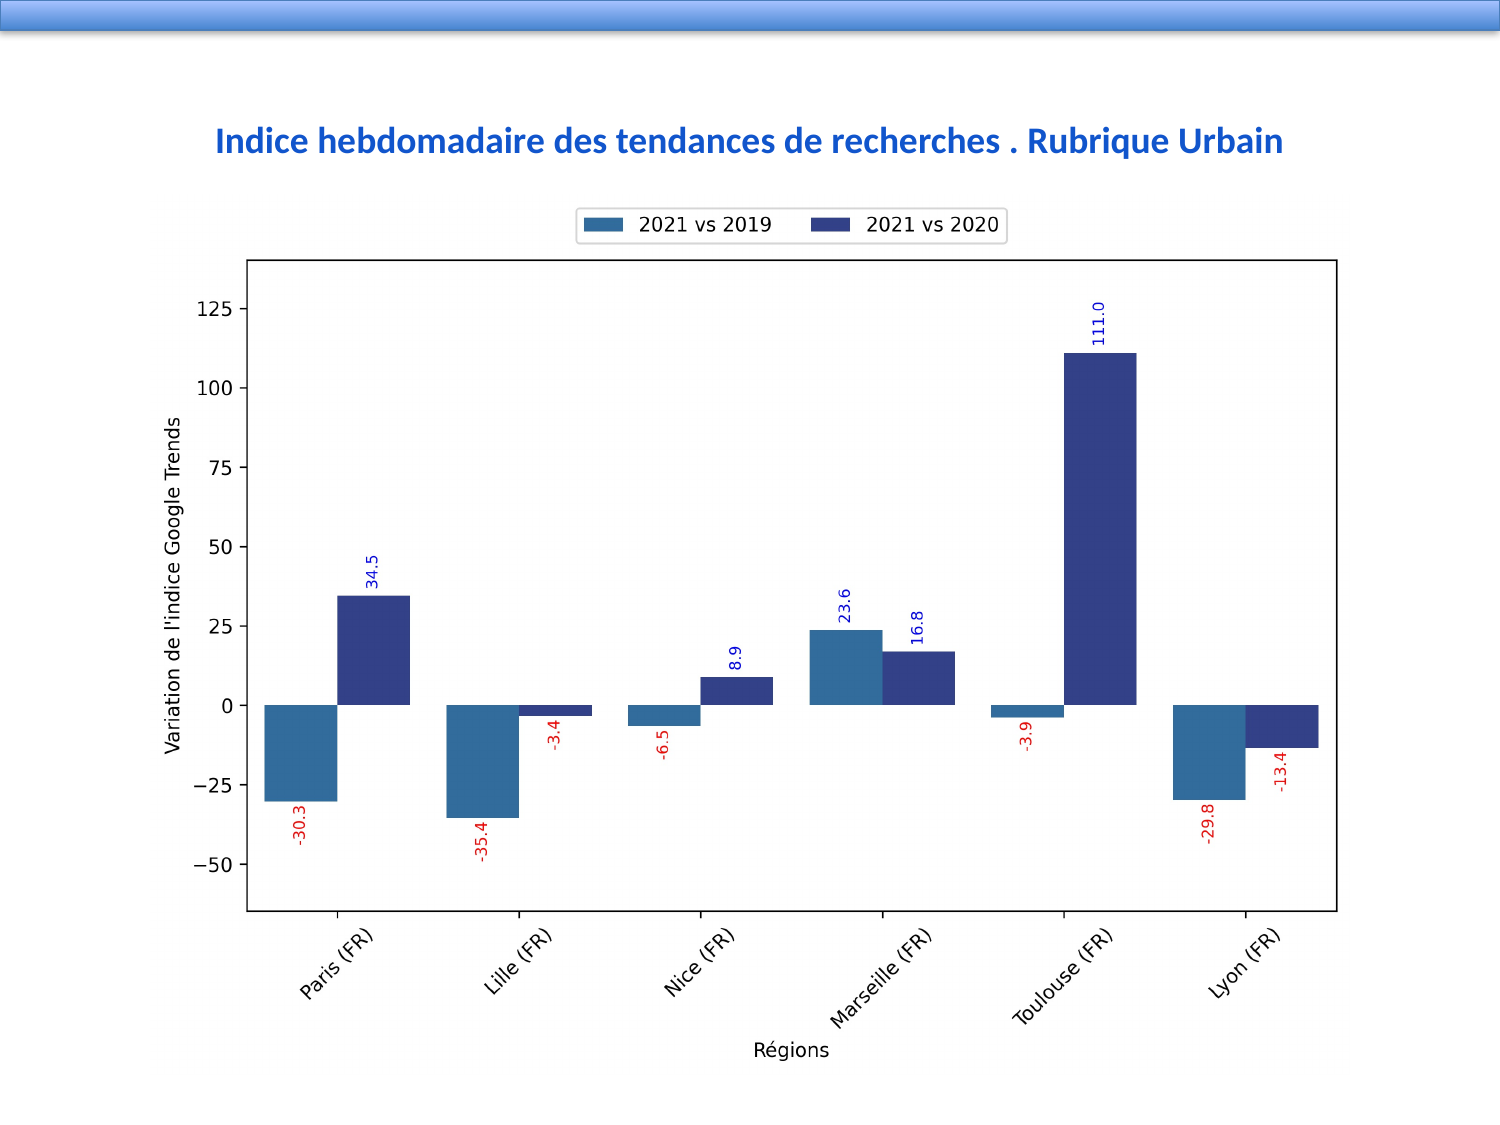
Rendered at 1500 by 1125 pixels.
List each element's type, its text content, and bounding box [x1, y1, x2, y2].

text_box [0, 0, 1500, 31]
picture [149, 194, 1351, 1075]
title Indice hebdomadaire des tendances de recherches . Rubrique Urbain [75, 45, 1425, 233]
